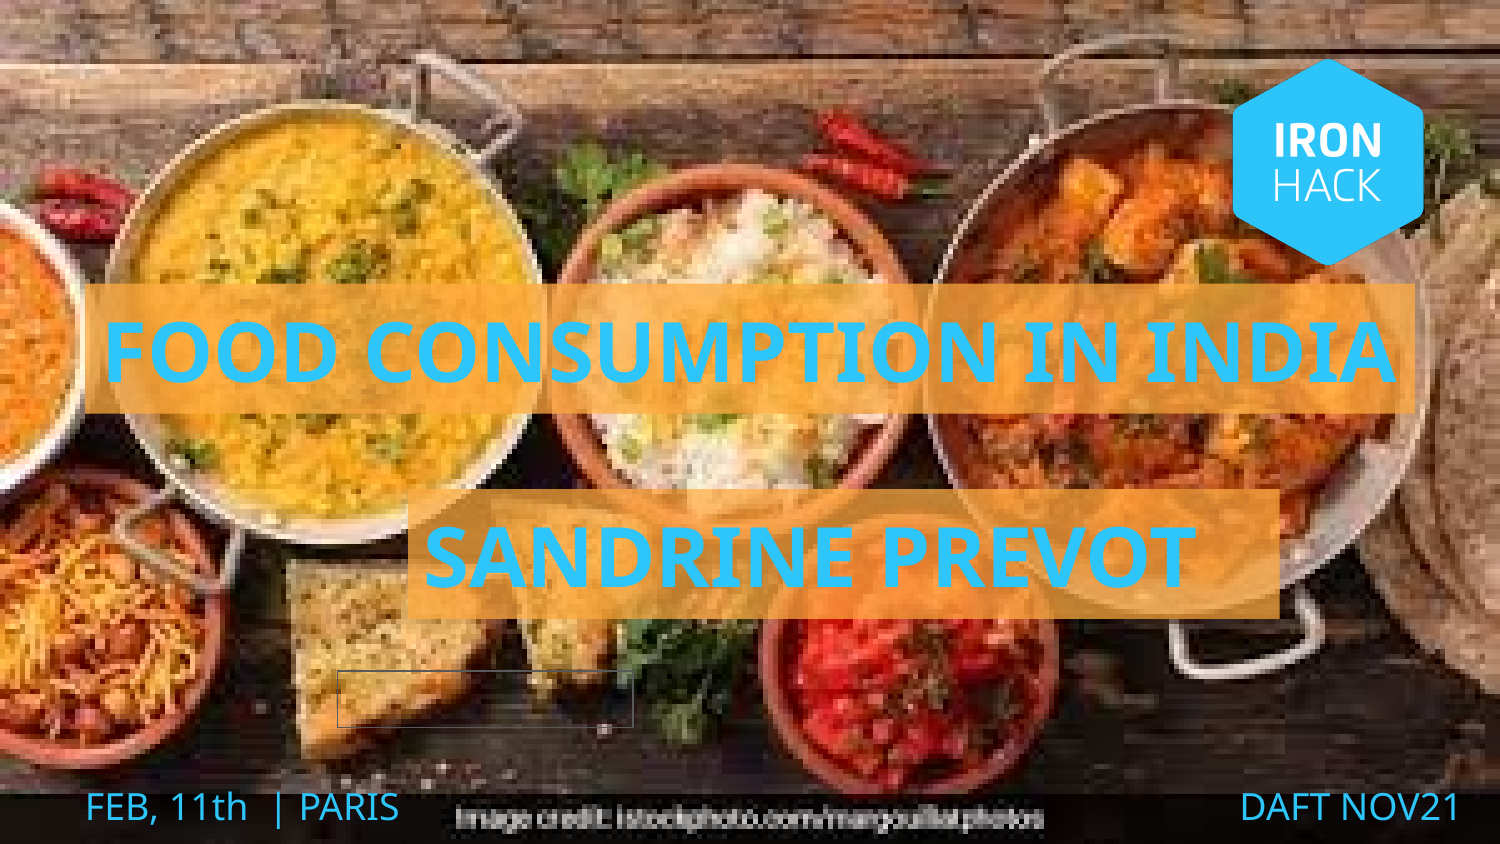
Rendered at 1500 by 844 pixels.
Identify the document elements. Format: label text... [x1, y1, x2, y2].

text_box [337, 670, 633, 728]
text_box FEB, 11th | PARIS [0, 767, 538, 844]
text_box DAFT NOV21 [1081, 767, 1479, 843]
picture [0, 0, 1500, 844]
text_box FOOD CONSUMPTION IN INDIA [85, 283, 1415, 414]
text_box SANDRINE PREVOT [408, 489, 1280, 619]
